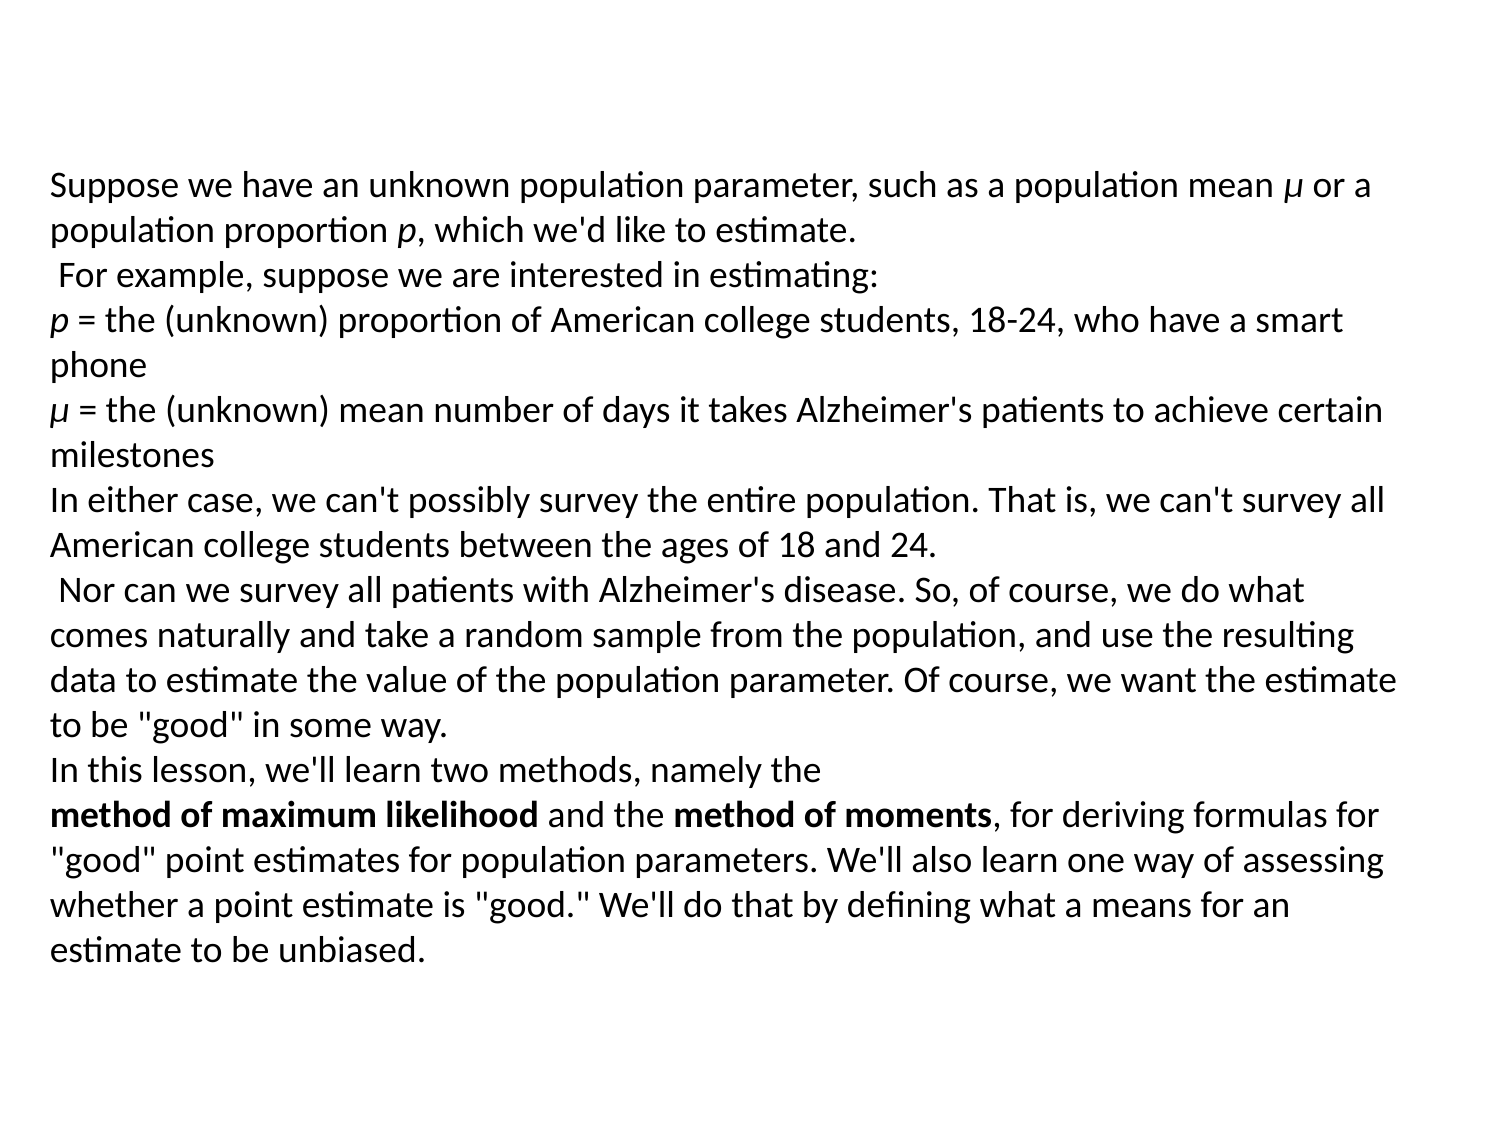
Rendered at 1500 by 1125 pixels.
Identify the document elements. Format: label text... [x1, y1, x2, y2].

text_box Suppose we have an unknown population parameter, such as a population mean μ or a population proportion p, which we'd like to estimate. For example, suppose we are interested in estimating: p = the (unknown) proportion of American college students, 18-24, who have a smart phone μ = the (unknown) mean number of days it takes Alzheimer's patients to achieve certain milestones In either case, we can't possibly survey the entire population. That is, we can't survey all American college students between the ages of 18 and 24. Nor can we survey all patients with Alzheimer's disease. So, of course, we do what comes naturally and take a random sample from the population, and use the resulting data to estimate the value of the population parameter. Of course, we want the estimate to be "good" in some way. In this lesson, we'll learn two methods, namely the method of maximum likelihood and the method of moments, for deriving formulas for "good" point estimates for population parameters. We'll also learn one way of assessing whether a point estimate is "good." We'll do that by defining what a means for an estimate to be unbiased. [35, 152, 1418, 978]
